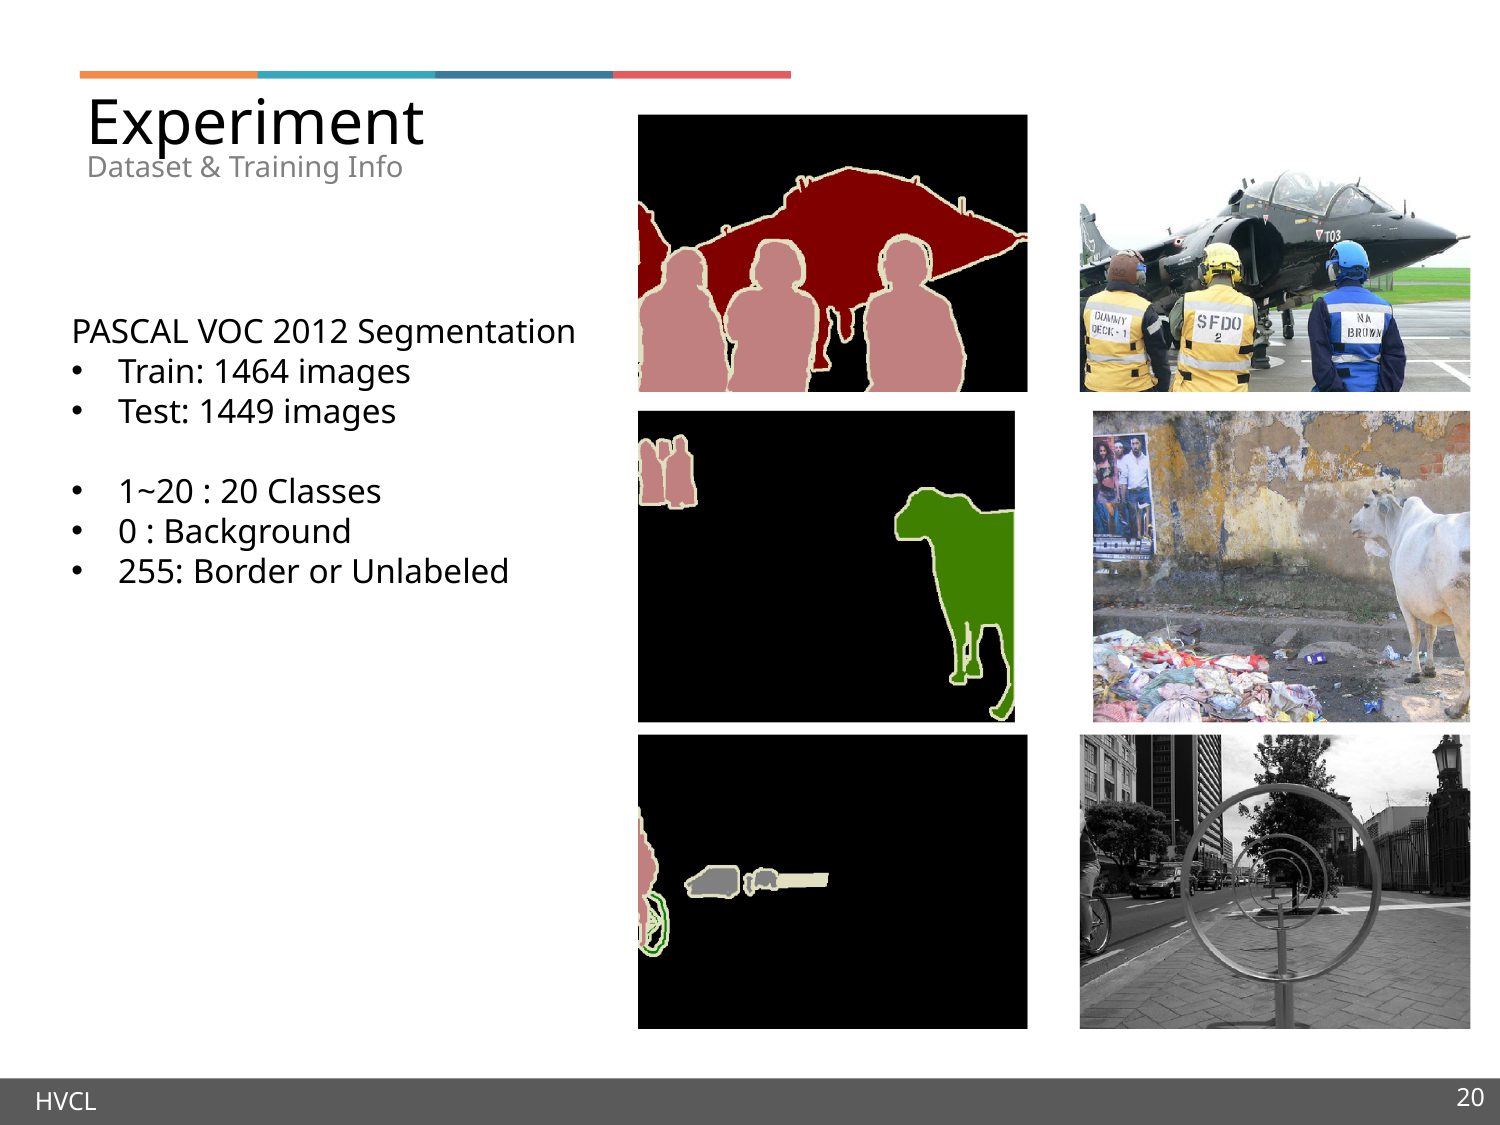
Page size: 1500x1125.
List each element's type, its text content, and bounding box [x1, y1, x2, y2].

picture [638, 113, 1471, 392]
text_box [95, 8, 1500, 101]
picture [638, 733, 1471, 1034]
text_box PASCAL VOC 2012 Segmentation Train: 1464 images Test: 1449 images 1~20 : 20 Classes 0 : Background 255: Border or Unlabeled [56, 303, 593, 638]
picture [638, 409, 1471, 724]
text_box Experiment [71, 74, 691, 141]
slide_number 20 [1162, 1071, 1500, 1125]
text_box Dataset & Training Info [71, 141, 638, 191]
